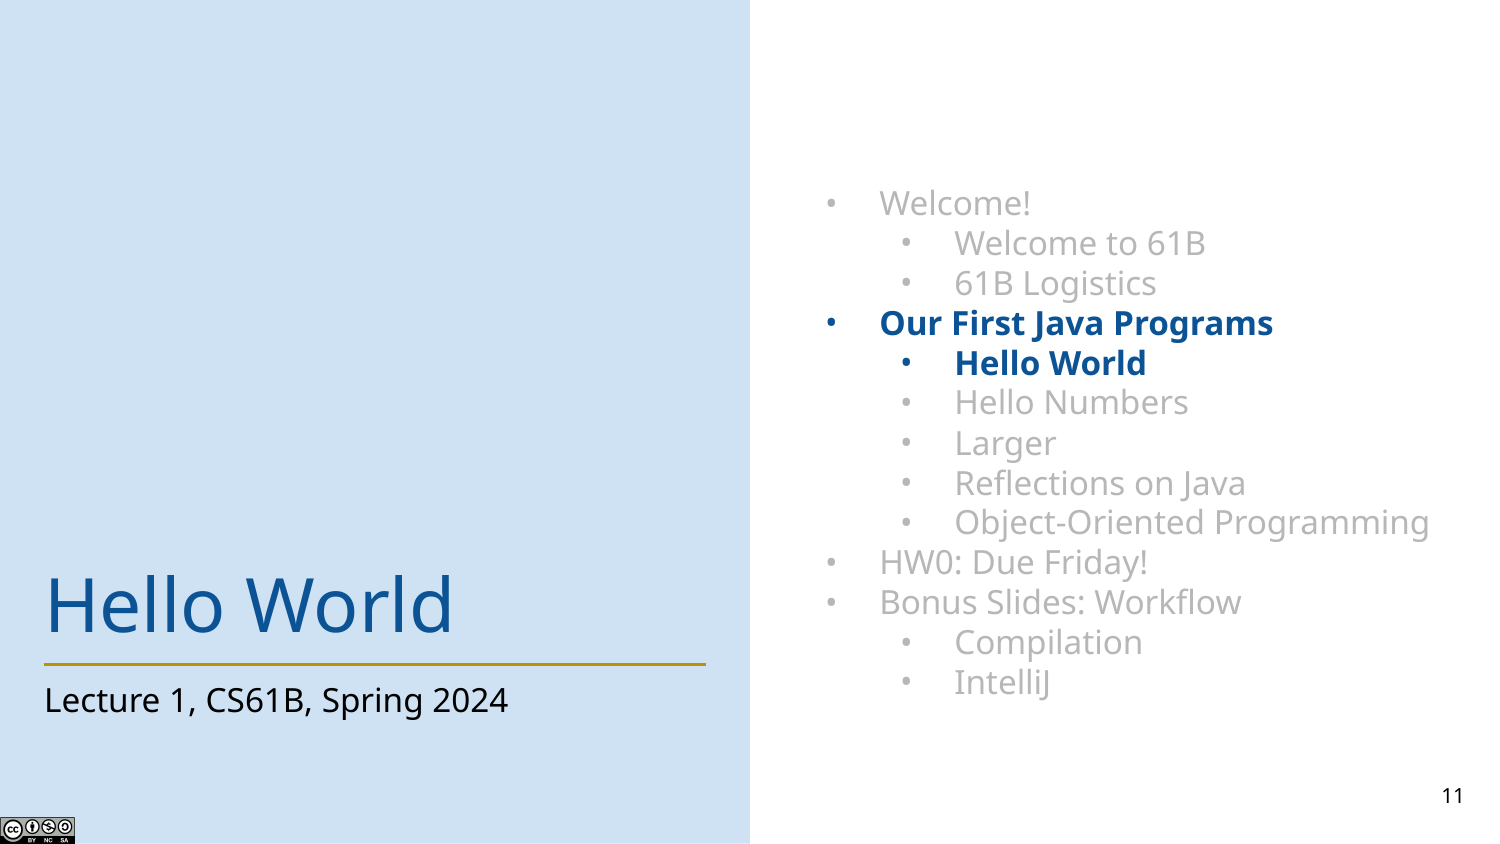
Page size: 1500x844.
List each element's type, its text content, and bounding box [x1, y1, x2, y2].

slide_number ‹#› [1389, 764, 1480, 830]
list Welcome! Welcome to 61B 61B Logistics Our First Java Programs Hello World Hello Numbers Larger Reflections on Java Object-Oriented Programming HW0: Due Friday! Bonus Slides: Workflow Compilation IntelliJ [789, 65, 1491, 765]
picture [0, 817, 75, 844]
title Hello World [29, 328, 731, 663]
subtitle Lecture 1, CS61B, Spring 2024 [29, 667, 712, 732]
